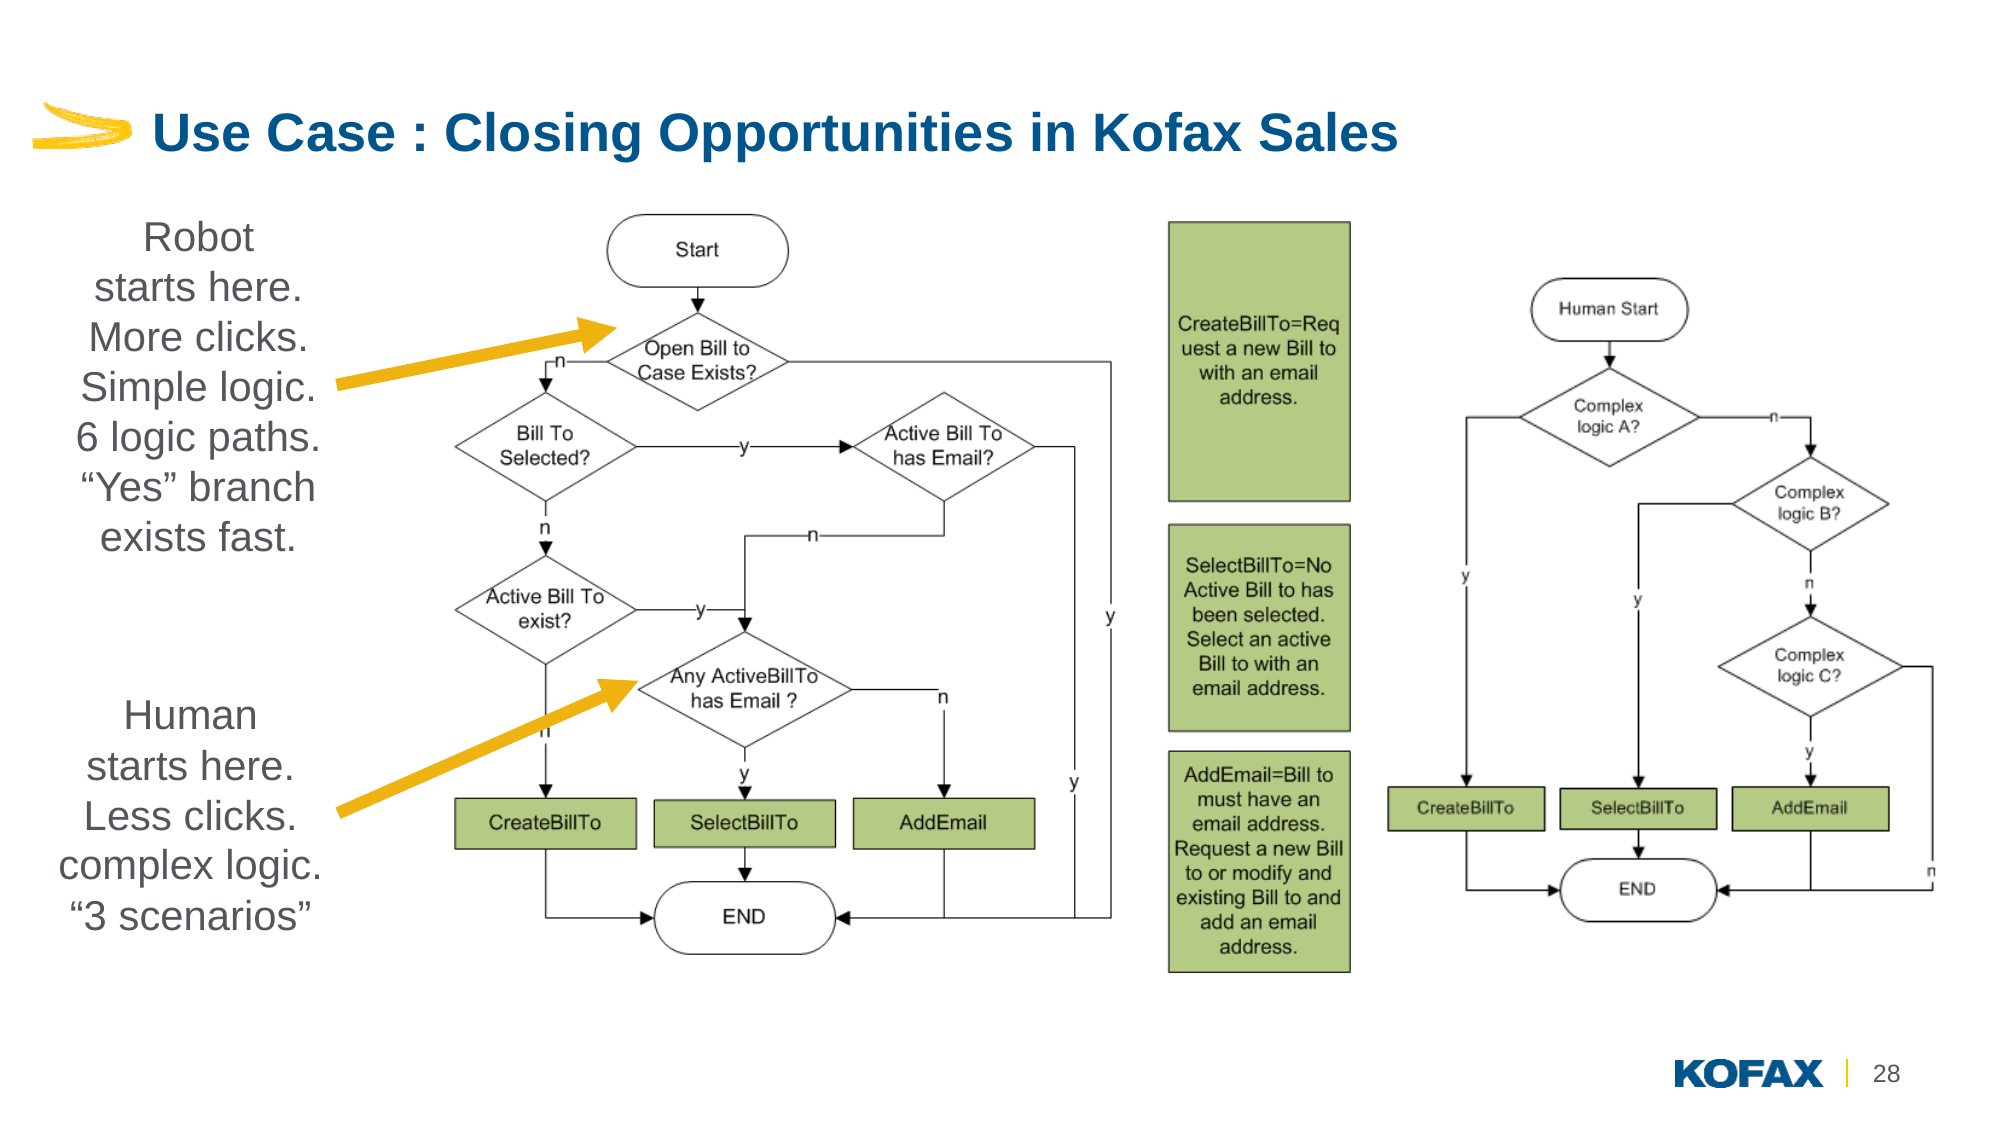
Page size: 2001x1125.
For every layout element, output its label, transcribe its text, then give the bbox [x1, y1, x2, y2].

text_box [42, 680, 639, 949]
slide_number 28 [1857, 1042, 1959, 1103]
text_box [59, 202, 618, 572]
picture [1675, 1059, 1824, 1088]
picture [400, 202, 1962, 996]
title Use Case : Closing Opportunities in Kofax Sales [137, 97, 1914, 256]
picture [32, 102, 132, 149]
